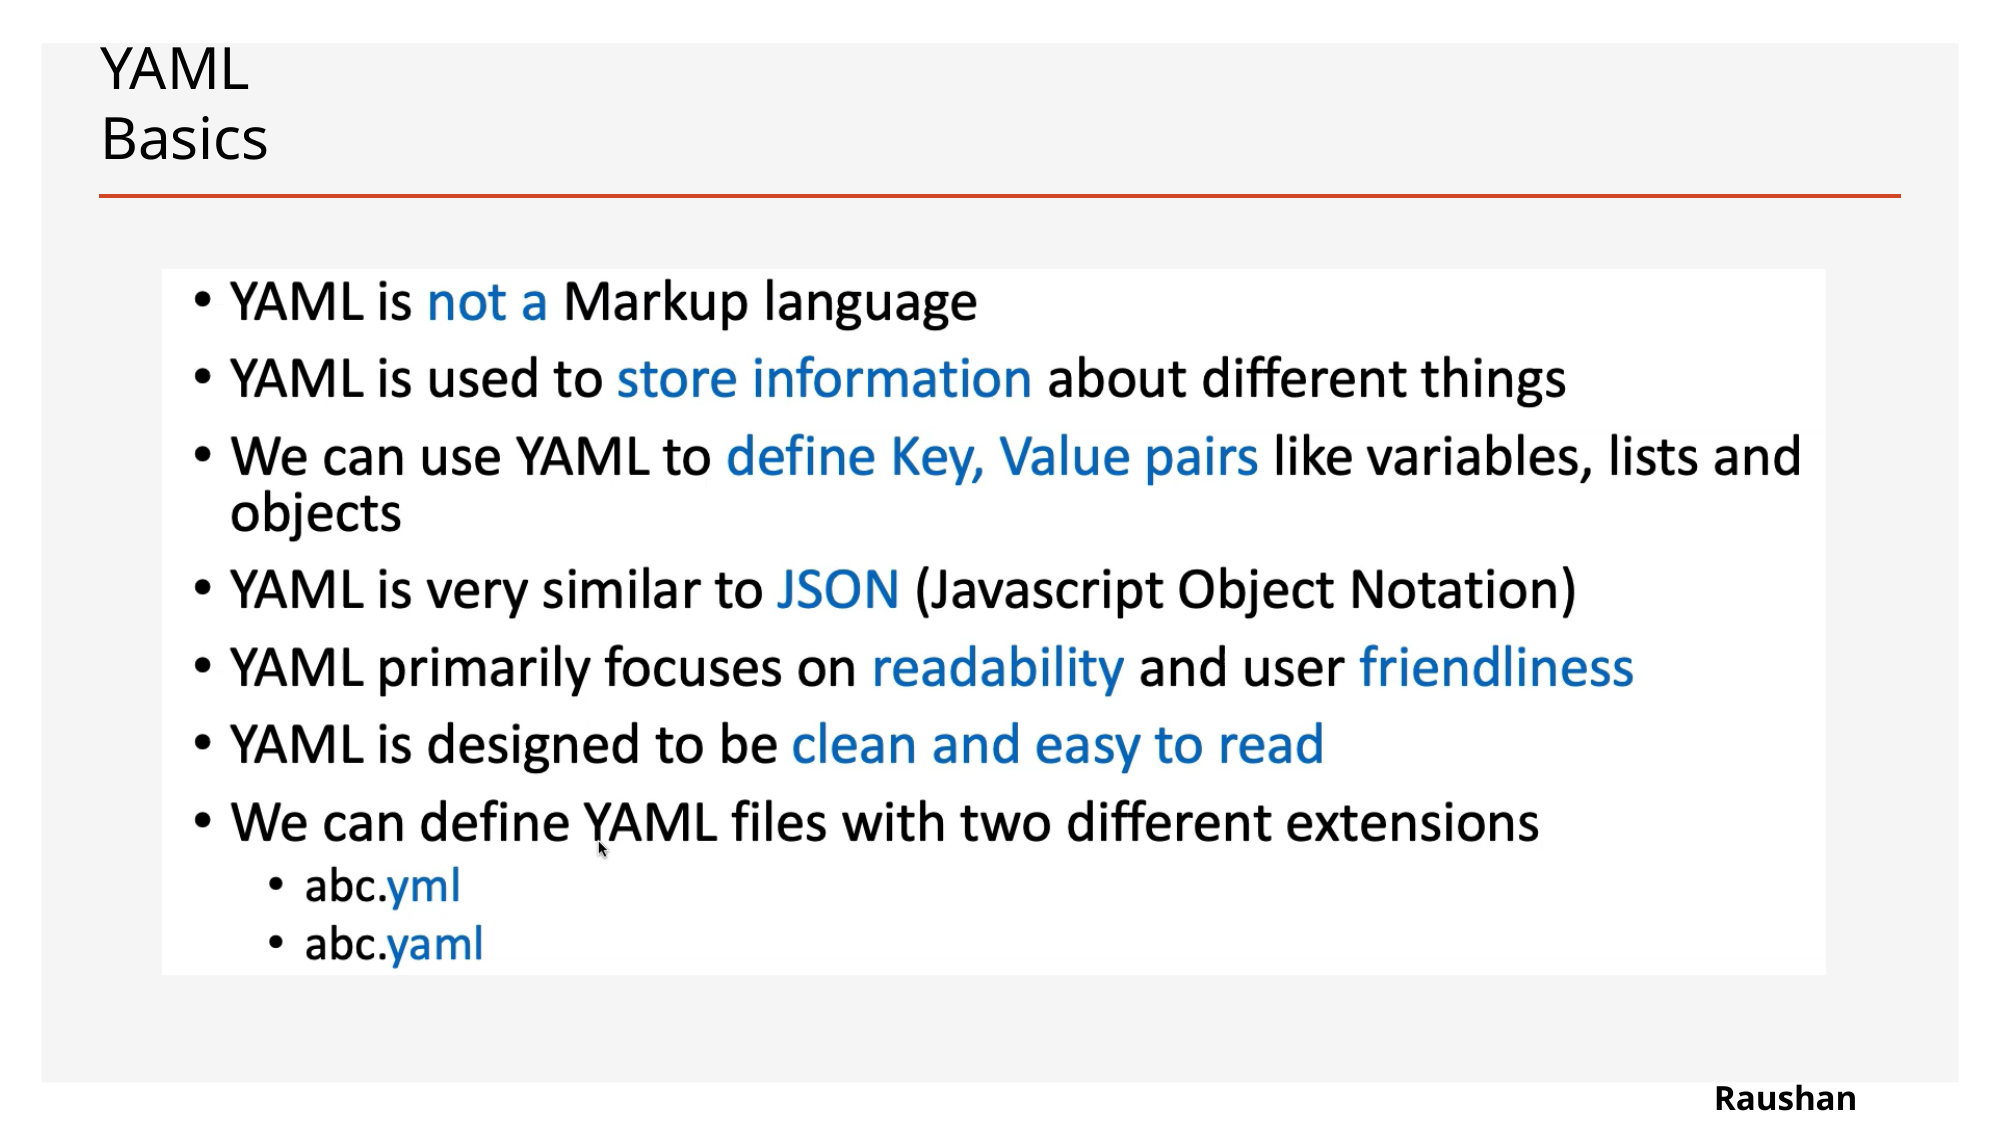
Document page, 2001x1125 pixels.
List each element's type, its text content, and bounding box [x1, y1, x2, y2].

title YAML Basics [85, 73, 450, 179]
text_box Raushan Kumar [1698, 1069, 1977, 1125]
text_box [88, 250, 798, 722]
picture [161, 268, 1826, 976]
